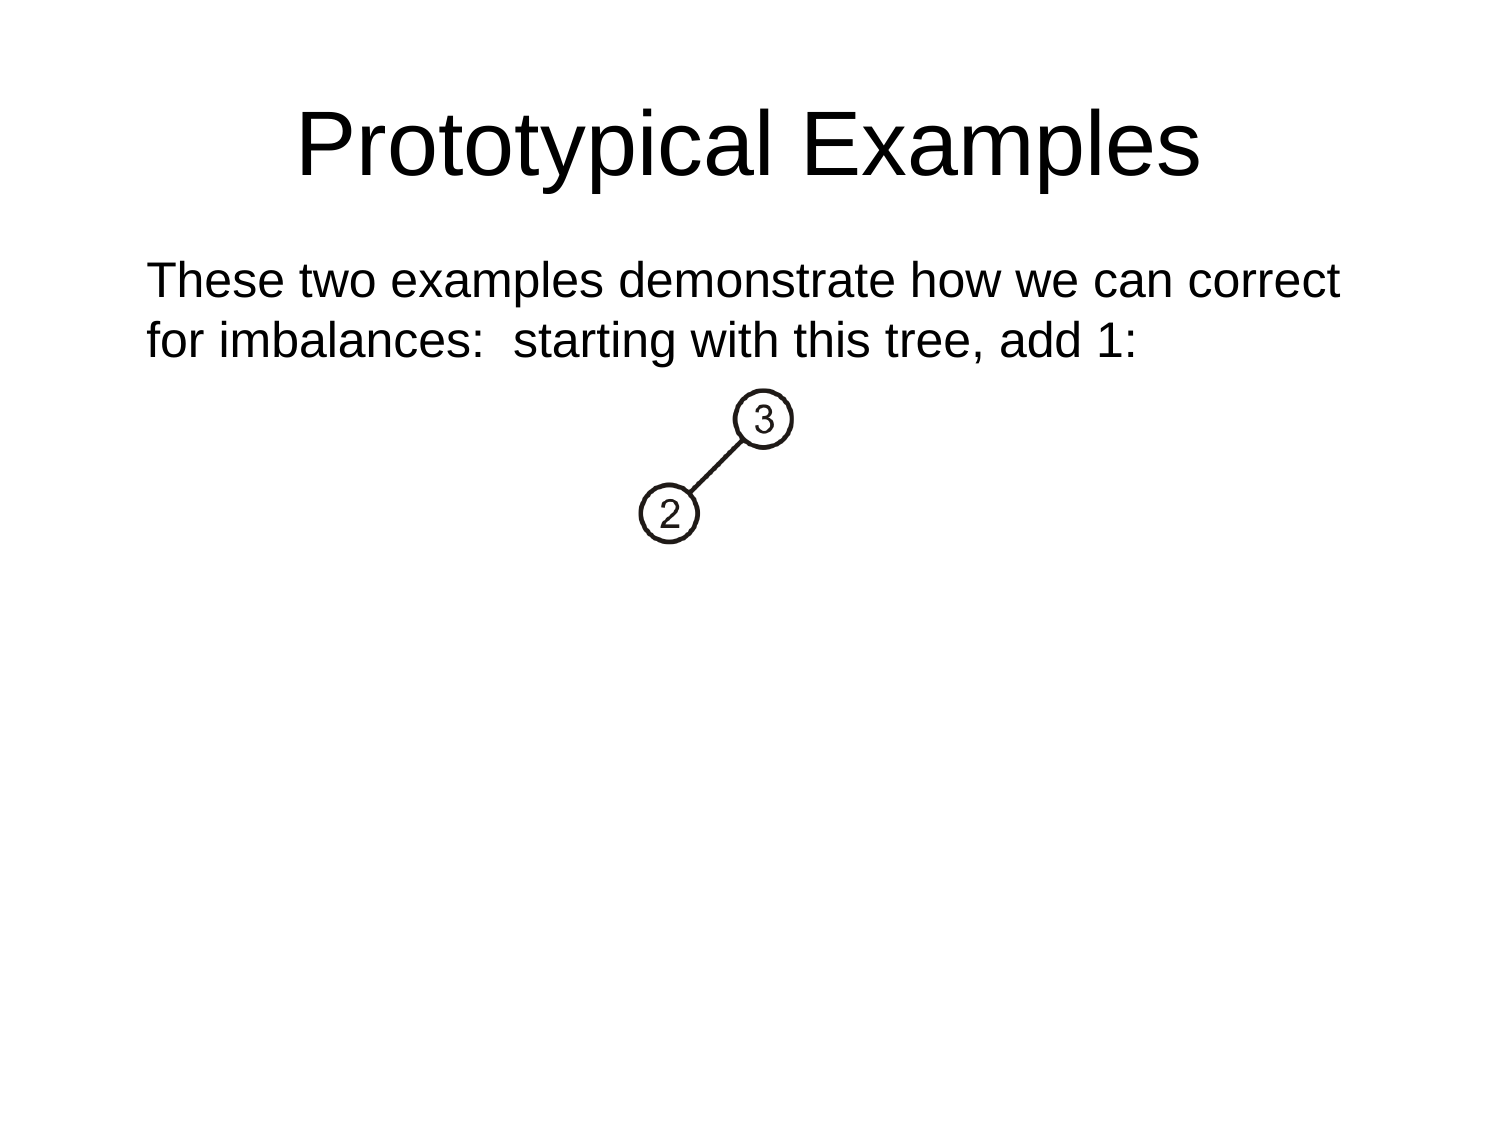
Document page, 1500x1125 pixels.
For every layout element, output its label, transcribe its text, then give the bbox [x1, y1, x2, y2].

picture [584, 381, 895, 646]
list These two examples demonstrate how we can correct for imbalances: starting with this tree, add 1: [75, 240, 1425, 983]
title Prototypical Examples [75, 45, 1425, 233]
